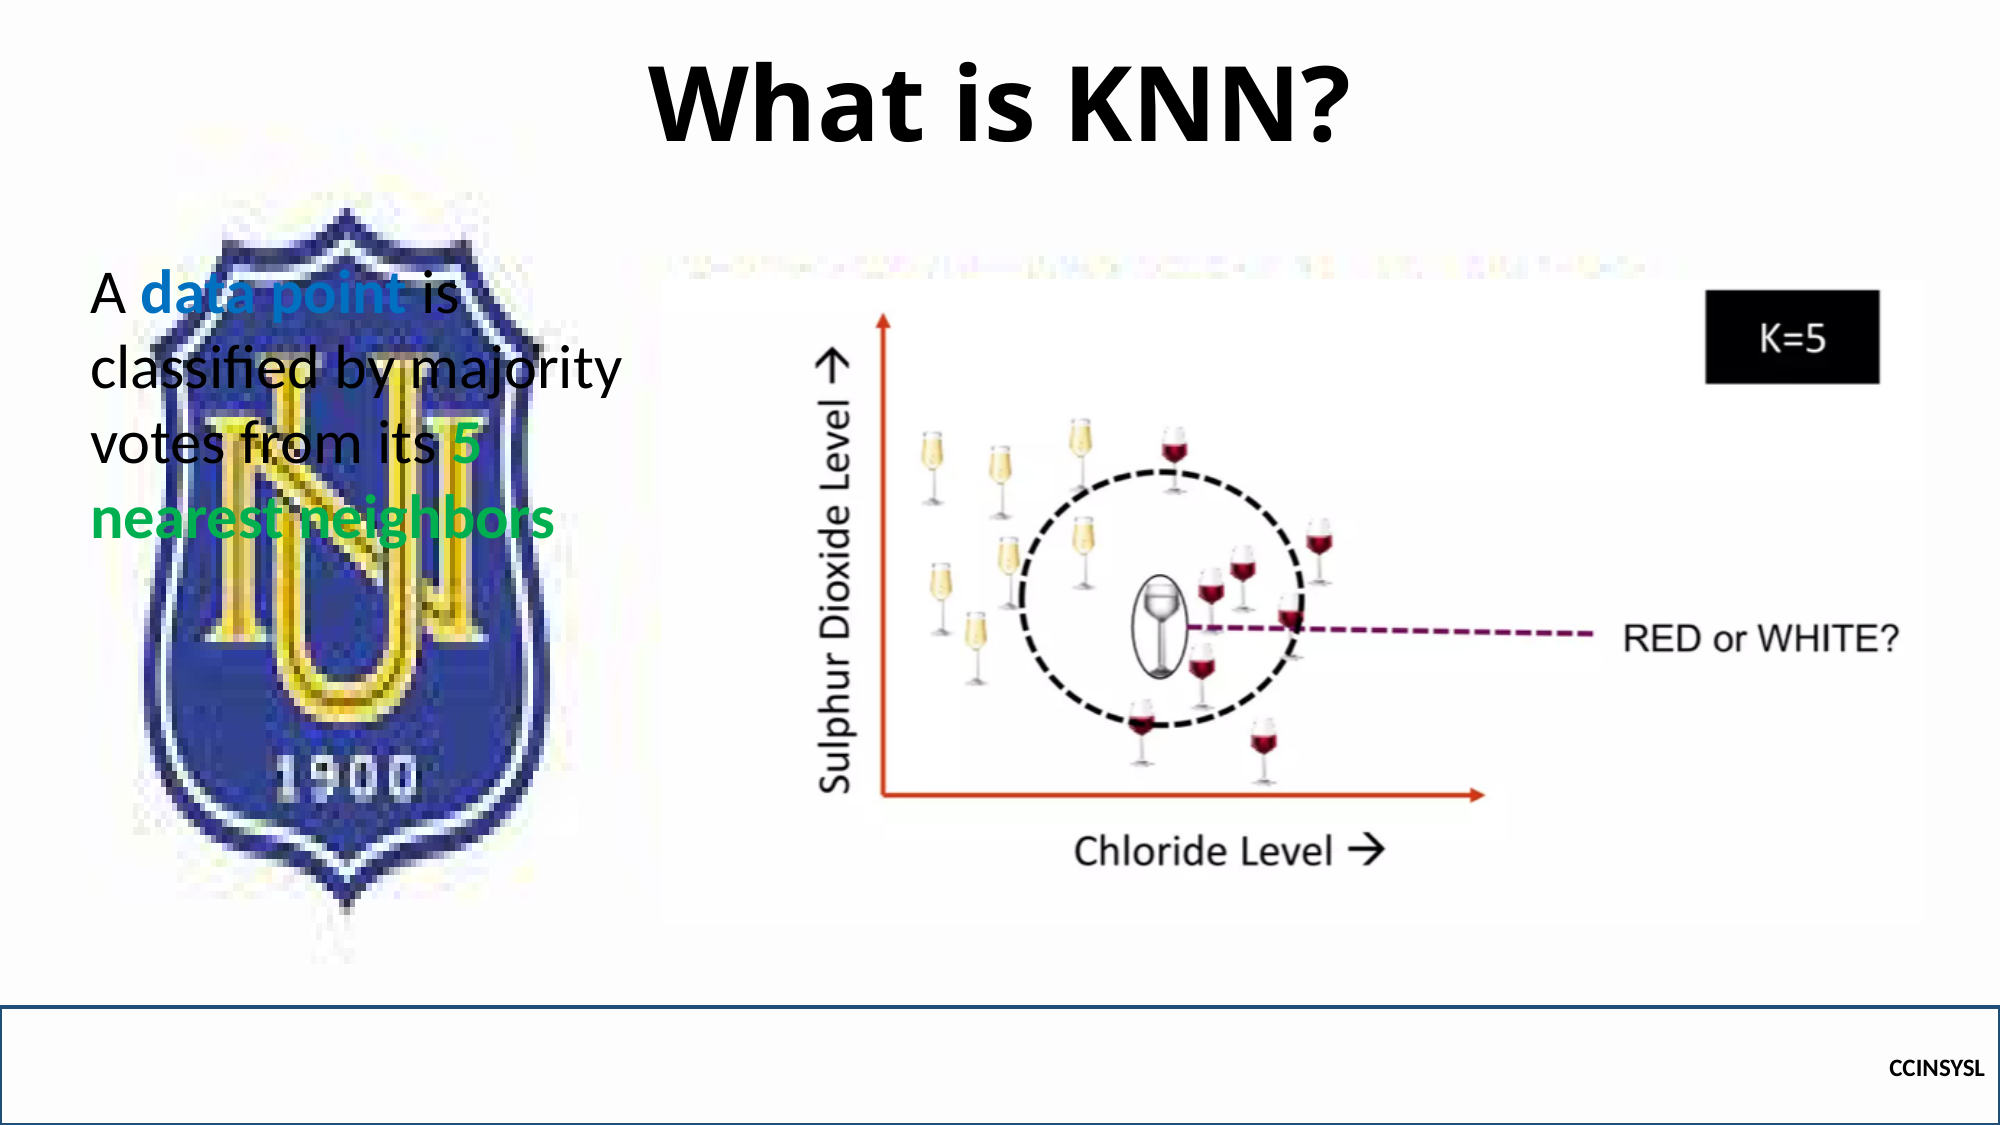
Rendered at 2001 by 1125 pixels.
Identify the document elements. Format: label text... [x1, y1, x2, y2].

title What is KNN? [75, 53, 1925, 172]
text_box A data point is classified by majority votes from its 5 nearest neighbors [75, 243, 676, 559]
picture [0, 0, 2000, 1007]
footer CCINSYSL [0, 1007, 2000, 1125]
